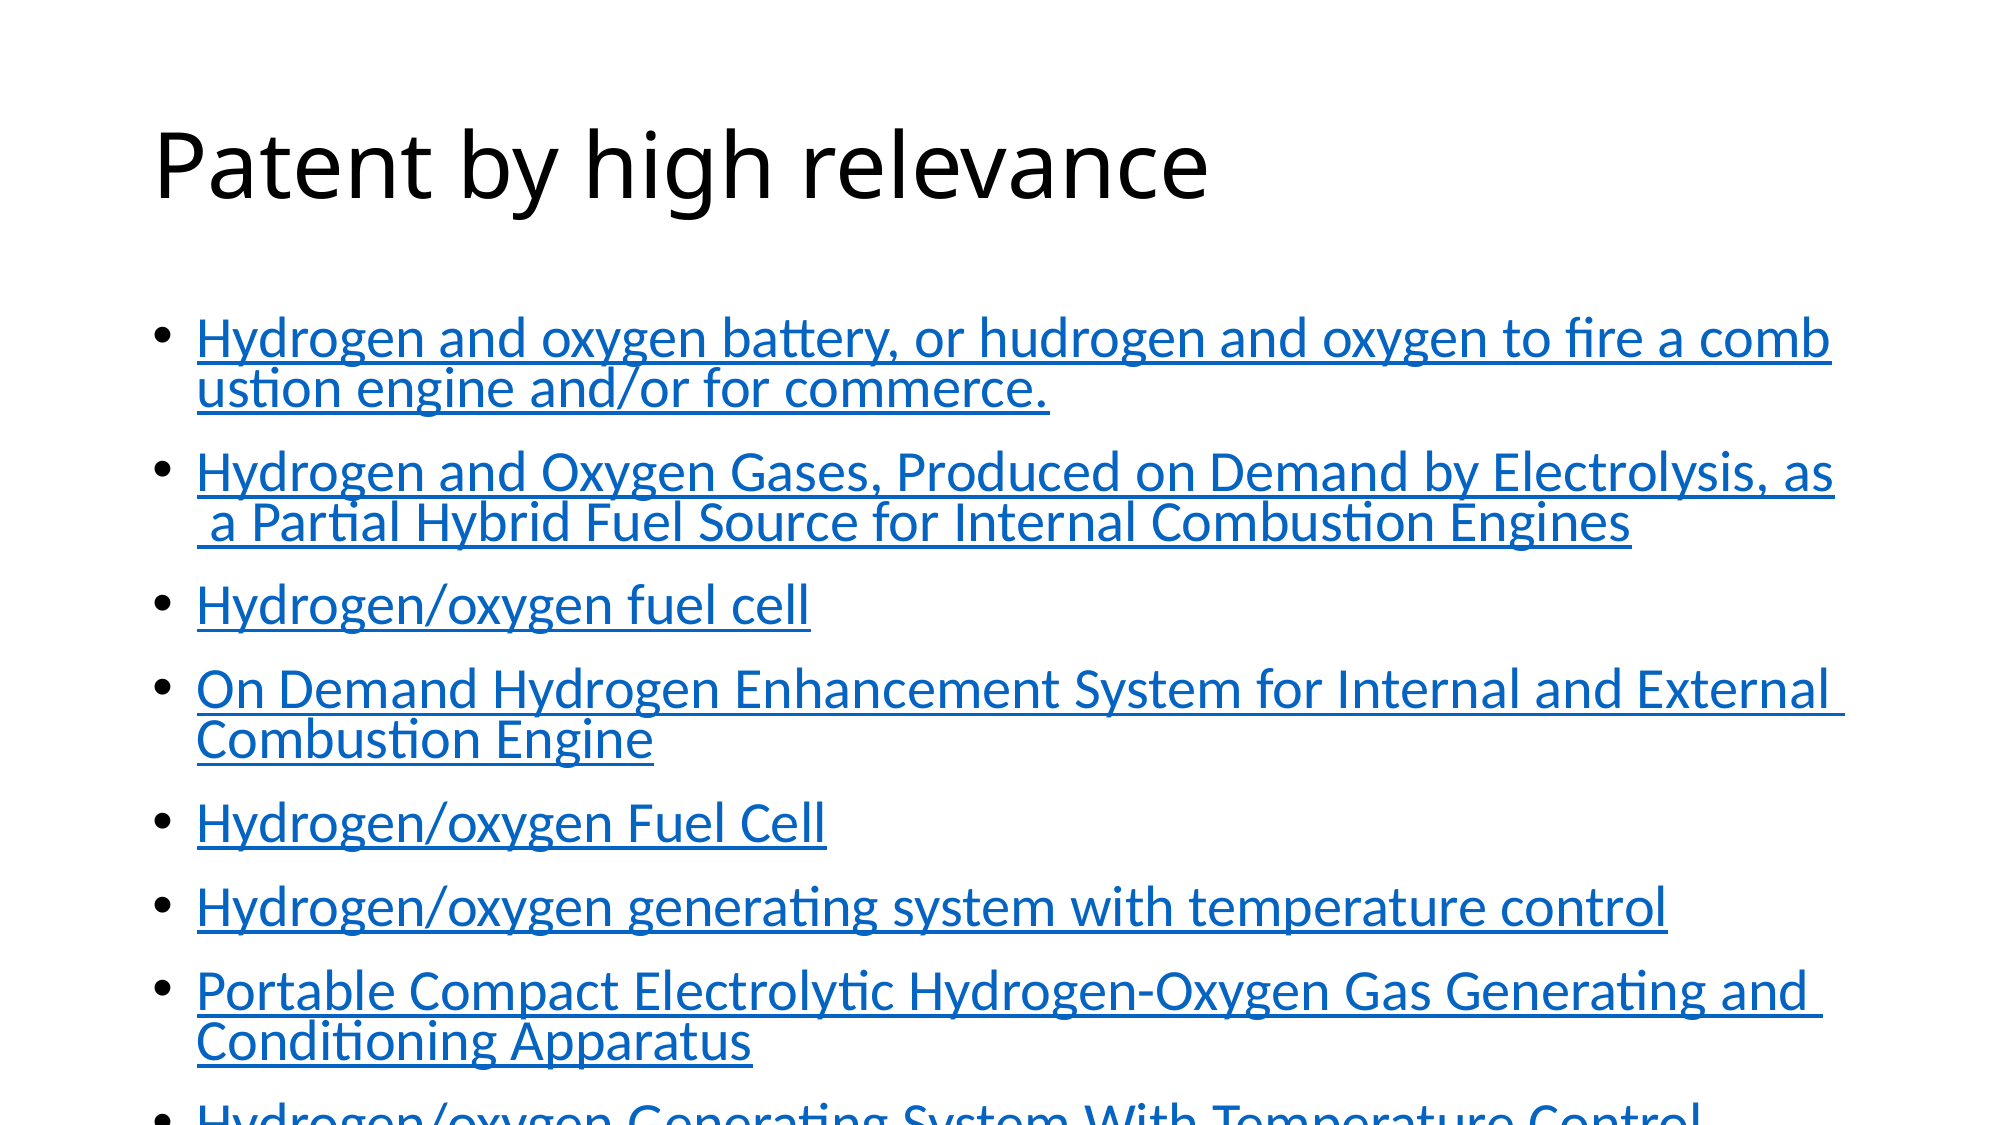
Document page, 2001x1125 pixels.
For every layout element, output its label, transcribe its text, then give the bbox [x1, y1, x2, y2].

title Patent by high relevance [137, 59, 1863, 278]
list Hydrogen and oxygen battery, or hudrogen and oxygen to fire a combustion engine and/or for commerce. Hydrogen and Oxygen Gases, Produced on Demand by Electrolysis, as a Partial Hybrid Fuel Source for Internal Combustion Engines Hydrogen/oxygen fuel cell On Demand Hydrogen Enhancement System for Internal and External Combustion Engine Hydrogen/oxygen Fuel Cell Hydrogen/oxygen generating system with temperature control Portable Compact Electrolytic Hydrogen-Oxygen Gas Generating and Conditioning Apparatus Hydrogen/oxygen Generating System With Temperature Control [137, 299, 1863, 1014]
